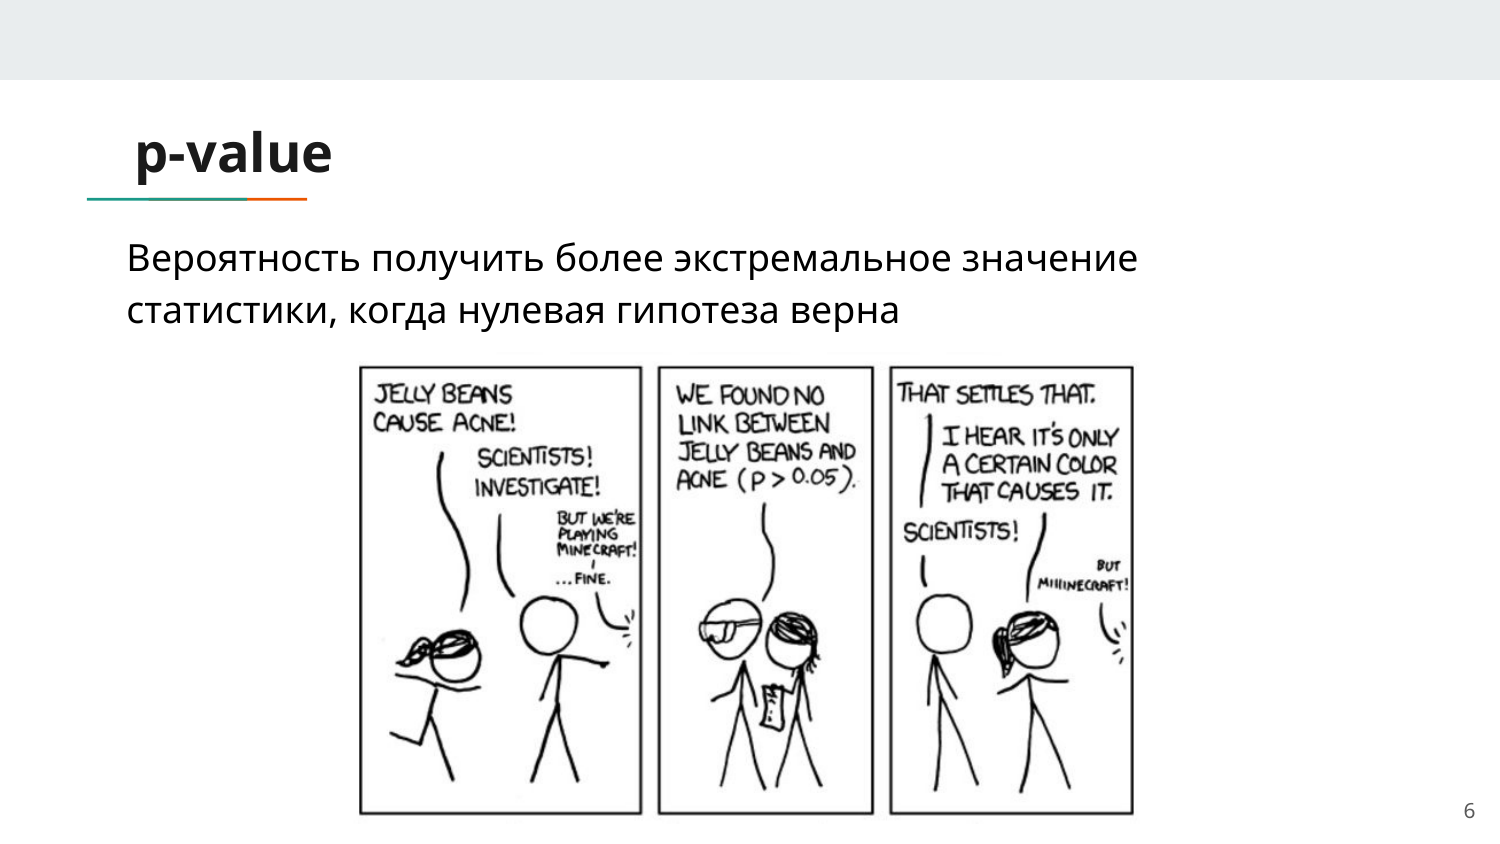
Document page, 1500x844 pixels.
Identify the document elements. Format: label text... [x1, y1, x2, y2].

list Вероятность получить более экстремальное значение статистики, когда нулевая гипотеза верна [111, 212, 1373, 584]
title p-value [119, 103, 1381, 192]
slide_number ‹#› [1400, 779, 1491, 844]
picture [340, 351, 1144, 824]
